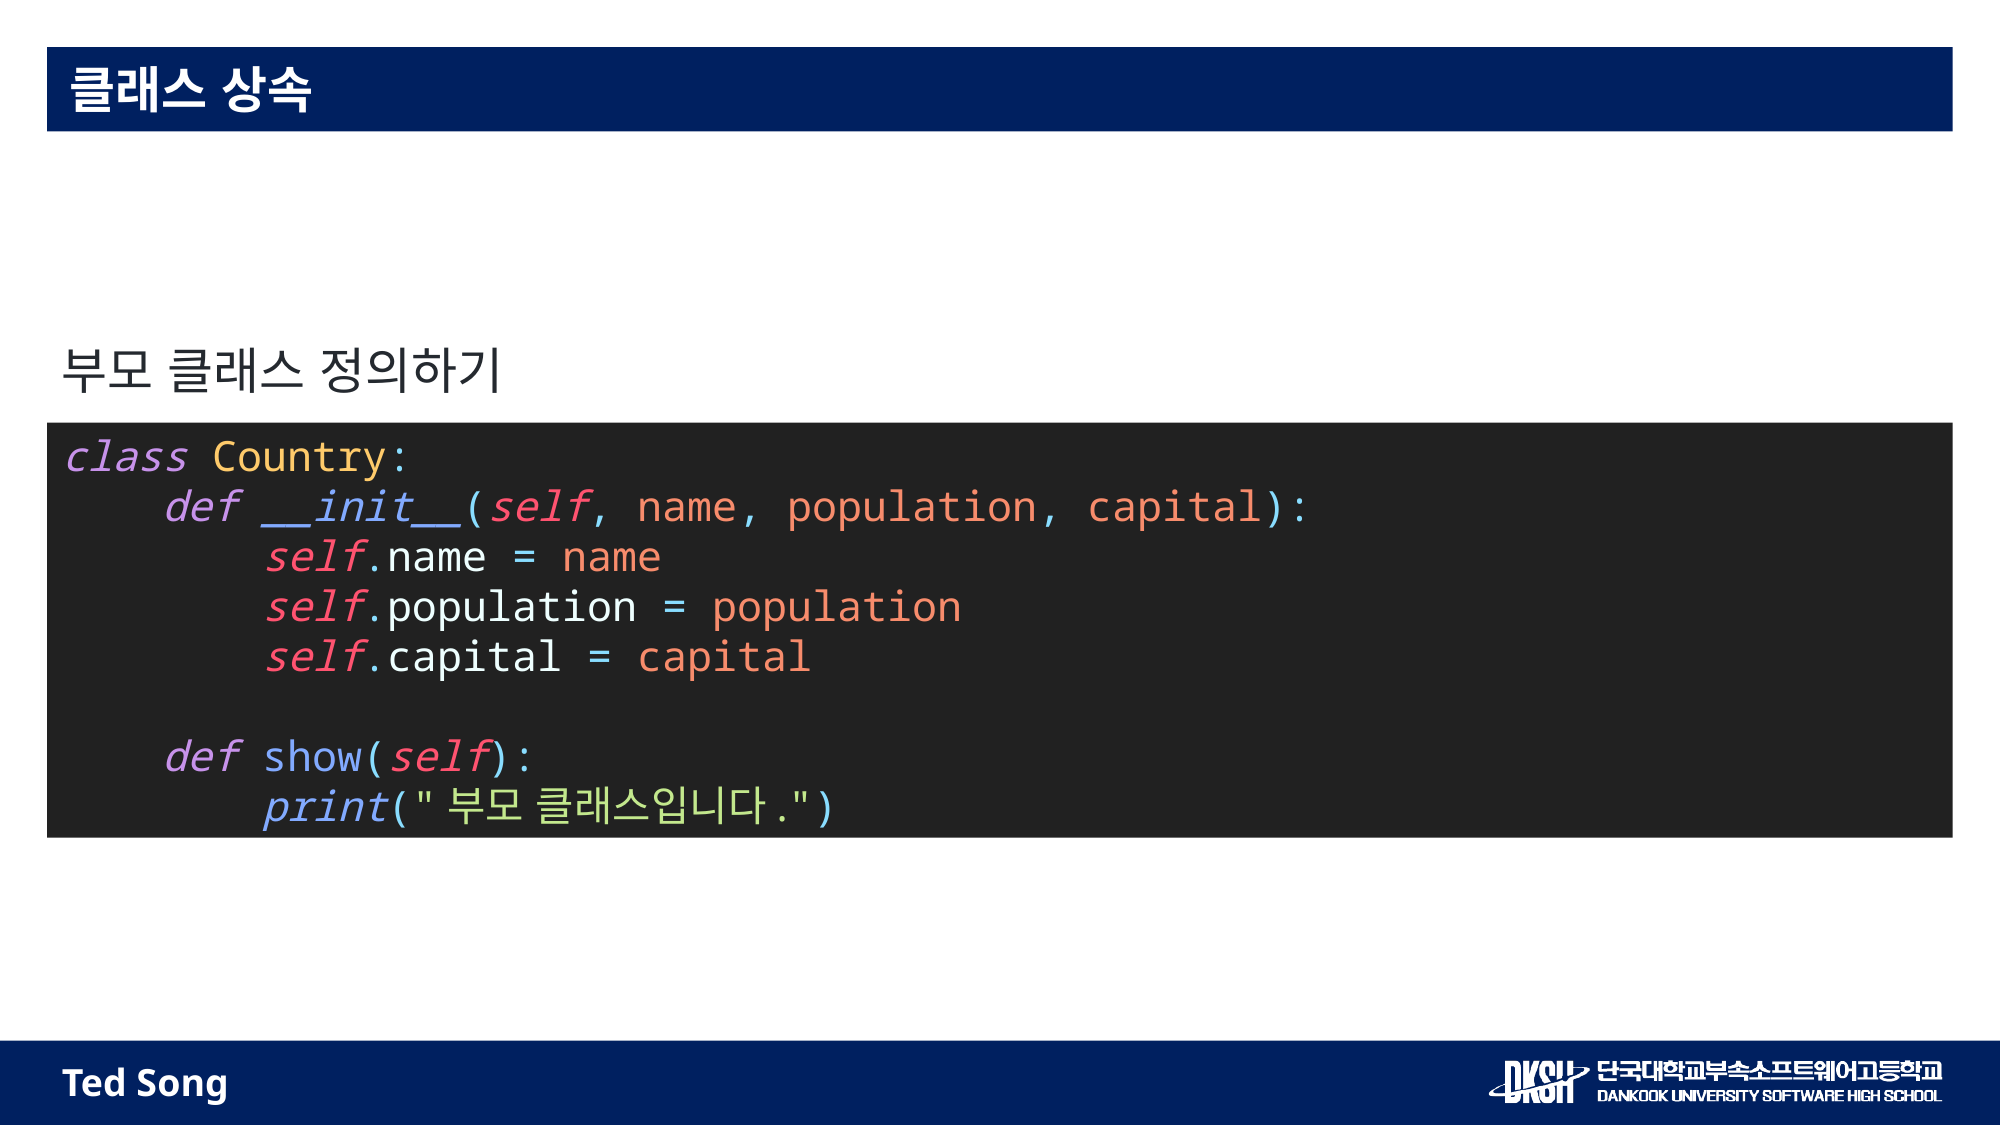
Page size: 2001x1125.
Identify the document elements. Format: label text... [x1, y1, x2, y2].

text_box 클래스 상속 [54, 51, 329, 127]
text_box class Country: def __init__(self, name, population, capital): self.name = name self.population = population self.capital = capital def show(self): print("부모 클래스입니다.") [47, 422, 1953, 838]
text_box 부모 클래스 정의하기 [47, 332, 1048, 408]
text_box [0, 1040, 2000, 1125]
text_box [46, 46, 1954, 132]
